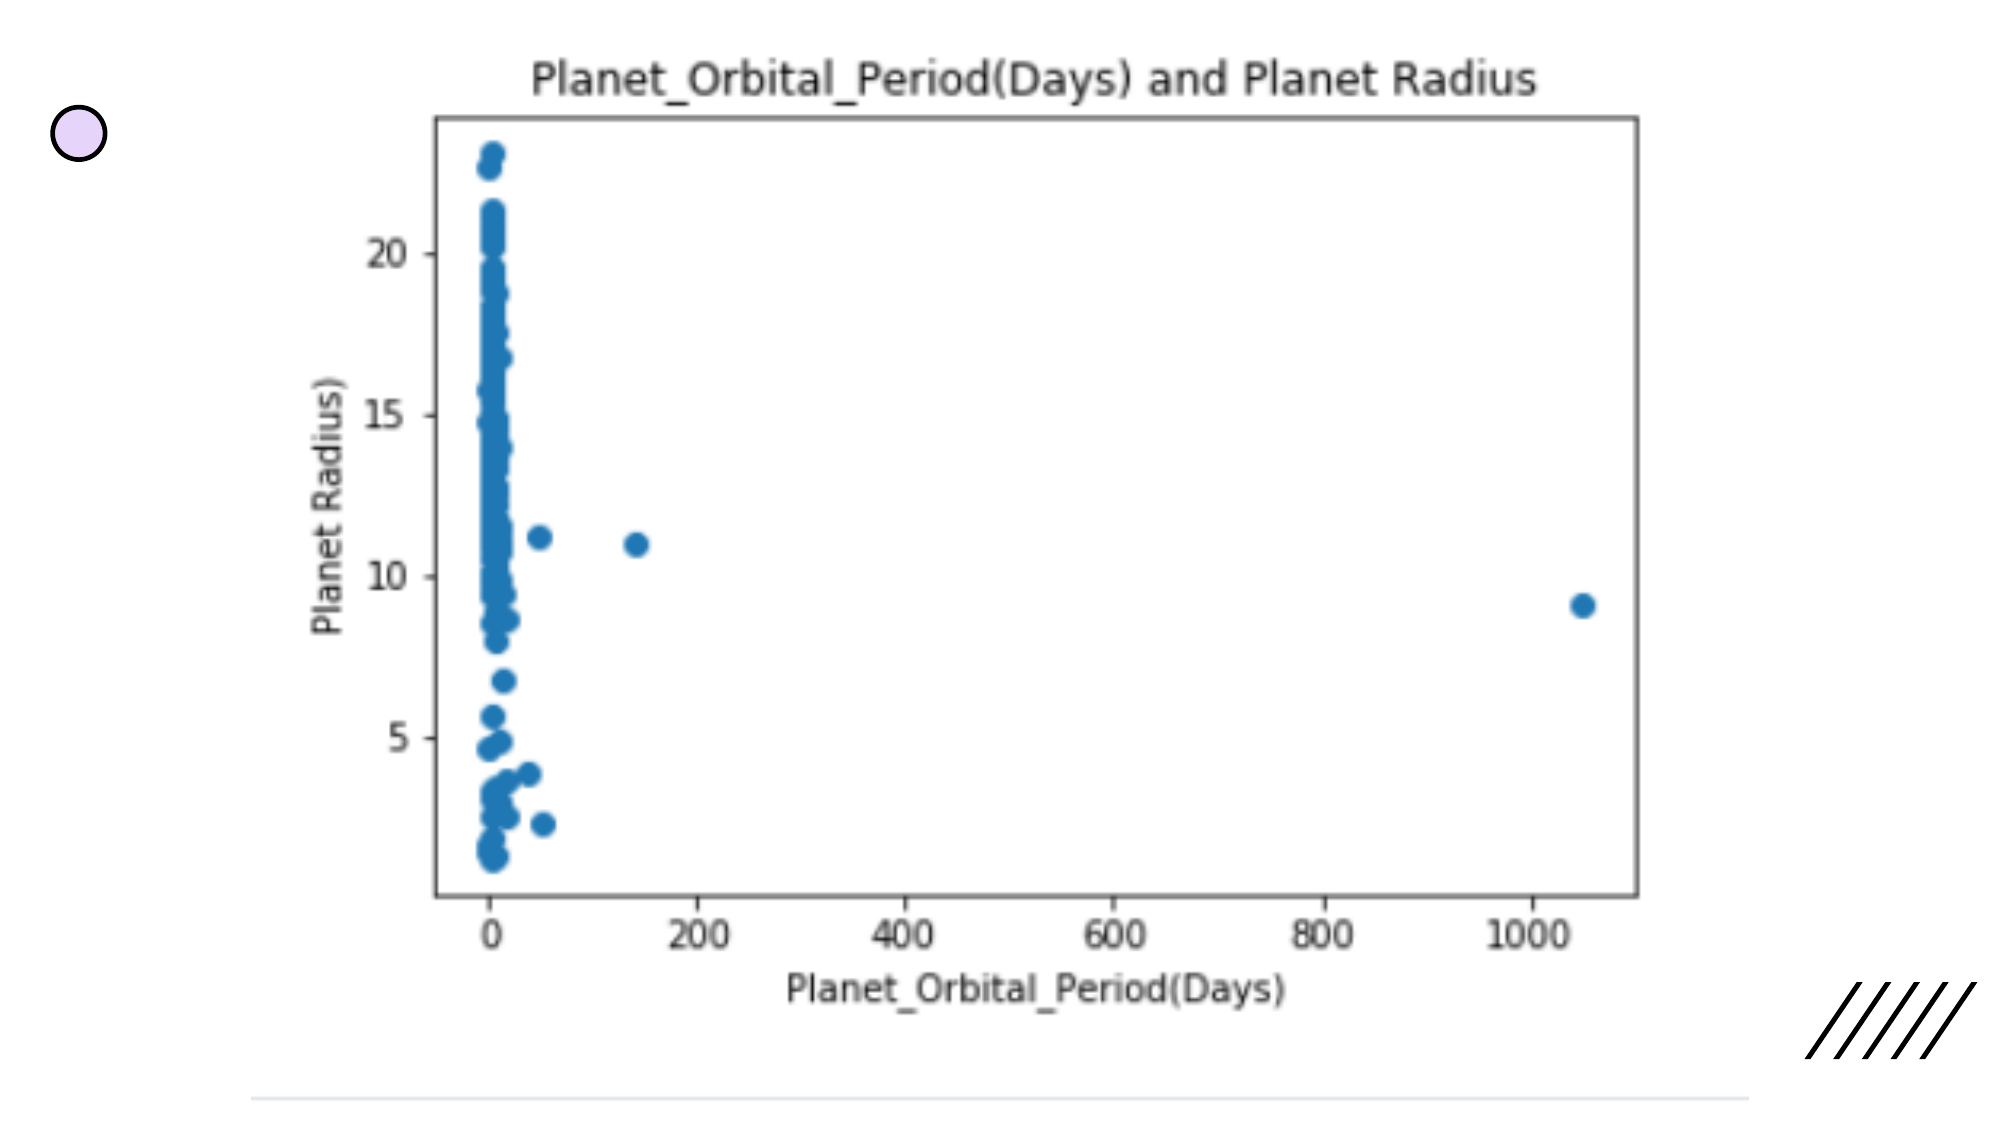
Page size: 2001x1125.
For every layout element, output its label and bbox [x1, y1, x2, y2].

list [251, 11, 1749, 1114]
